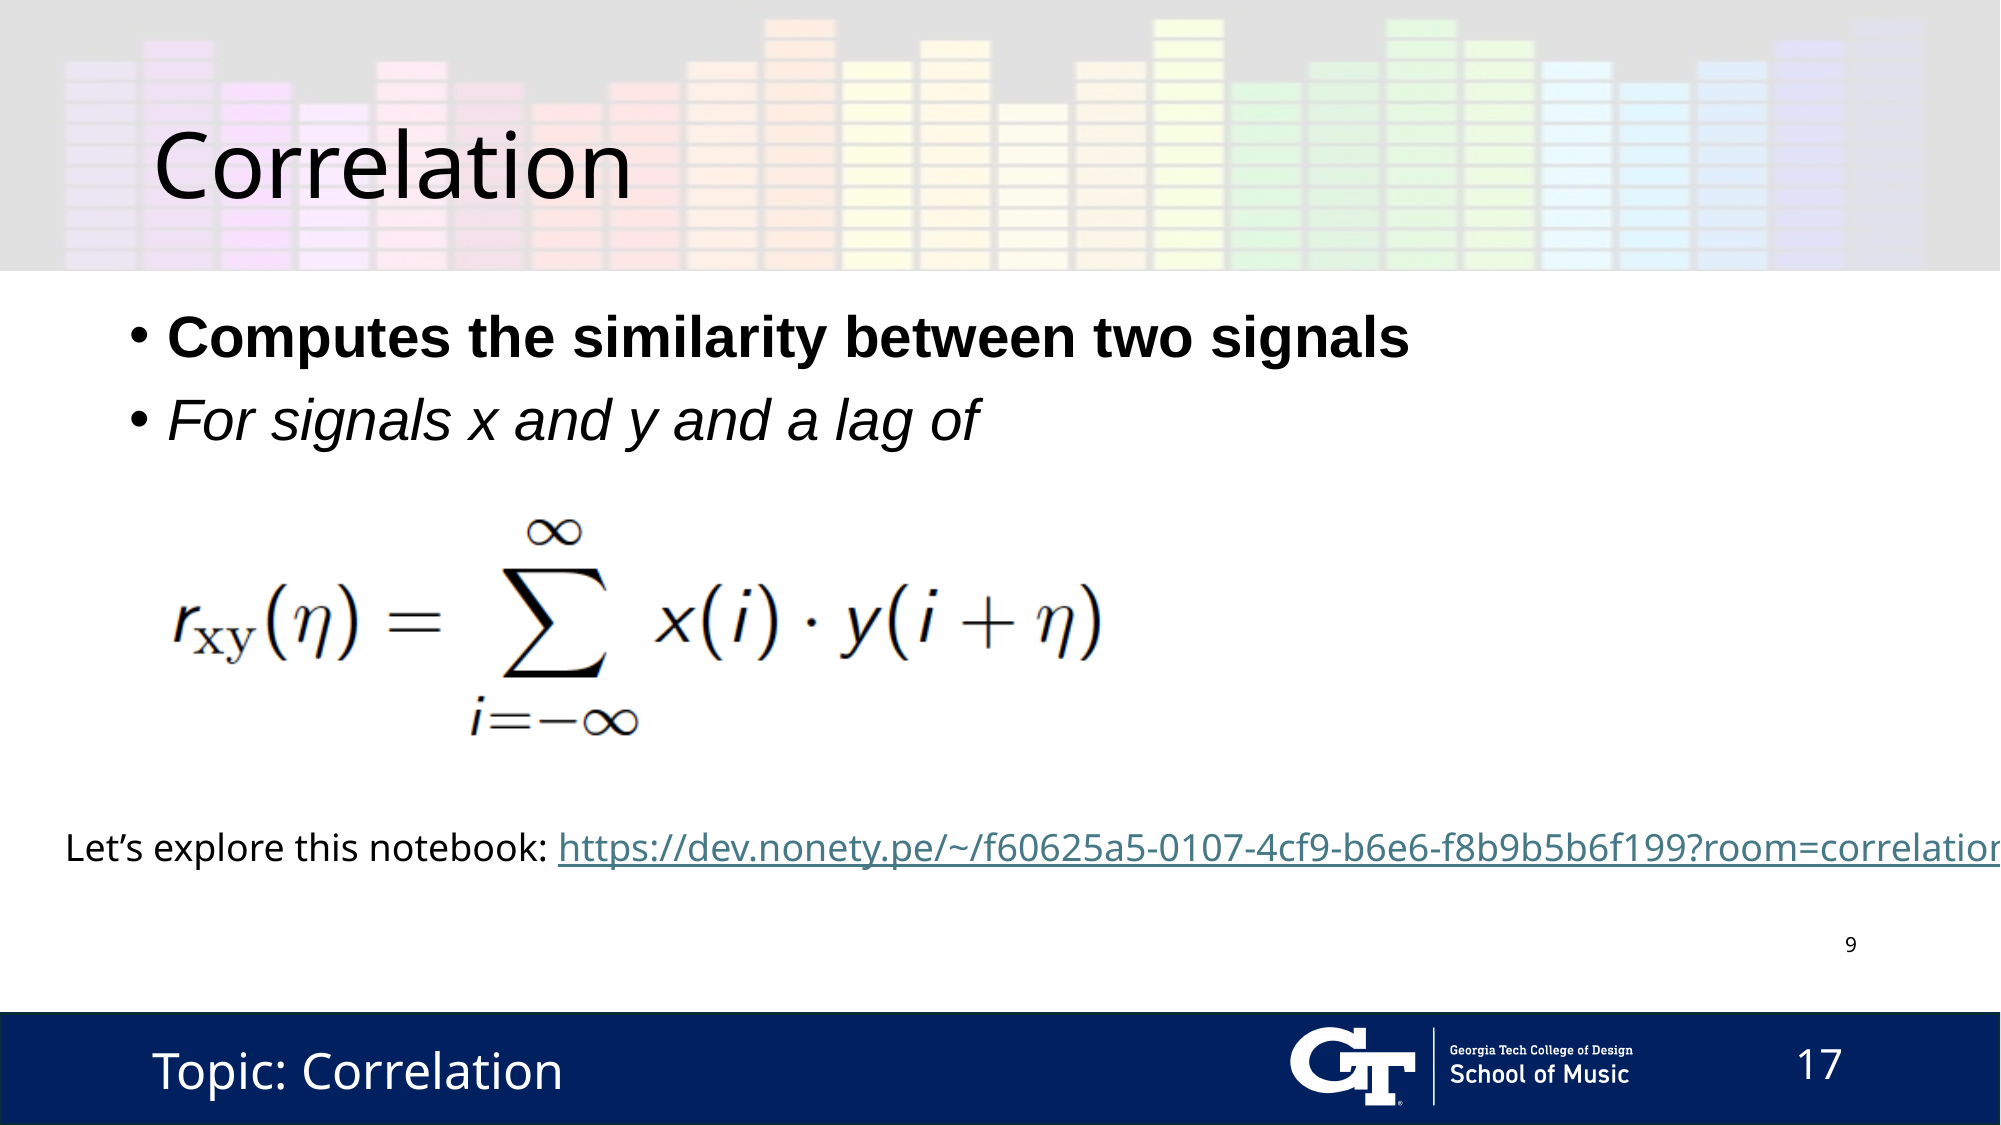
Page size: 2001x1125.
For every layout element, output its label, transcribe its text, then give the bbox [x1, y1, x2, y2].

title Correlation [137, 59, 1863, 278]
text_box Let’s explore this notebook: https://dev.nonety.pe/~/f60625a5-0107-4cf9-b6e6-f8b9b5b6f199?room=correlation [50, 816, 2000, 972]
slide_number 17 [1690, 1030, 1859, 1103]
footer Topic: Correlation [137, 1013, 1288, 1125]
picture [1257, 1001, 1683, 1125]
picture [136, 490, 1141, 779]
